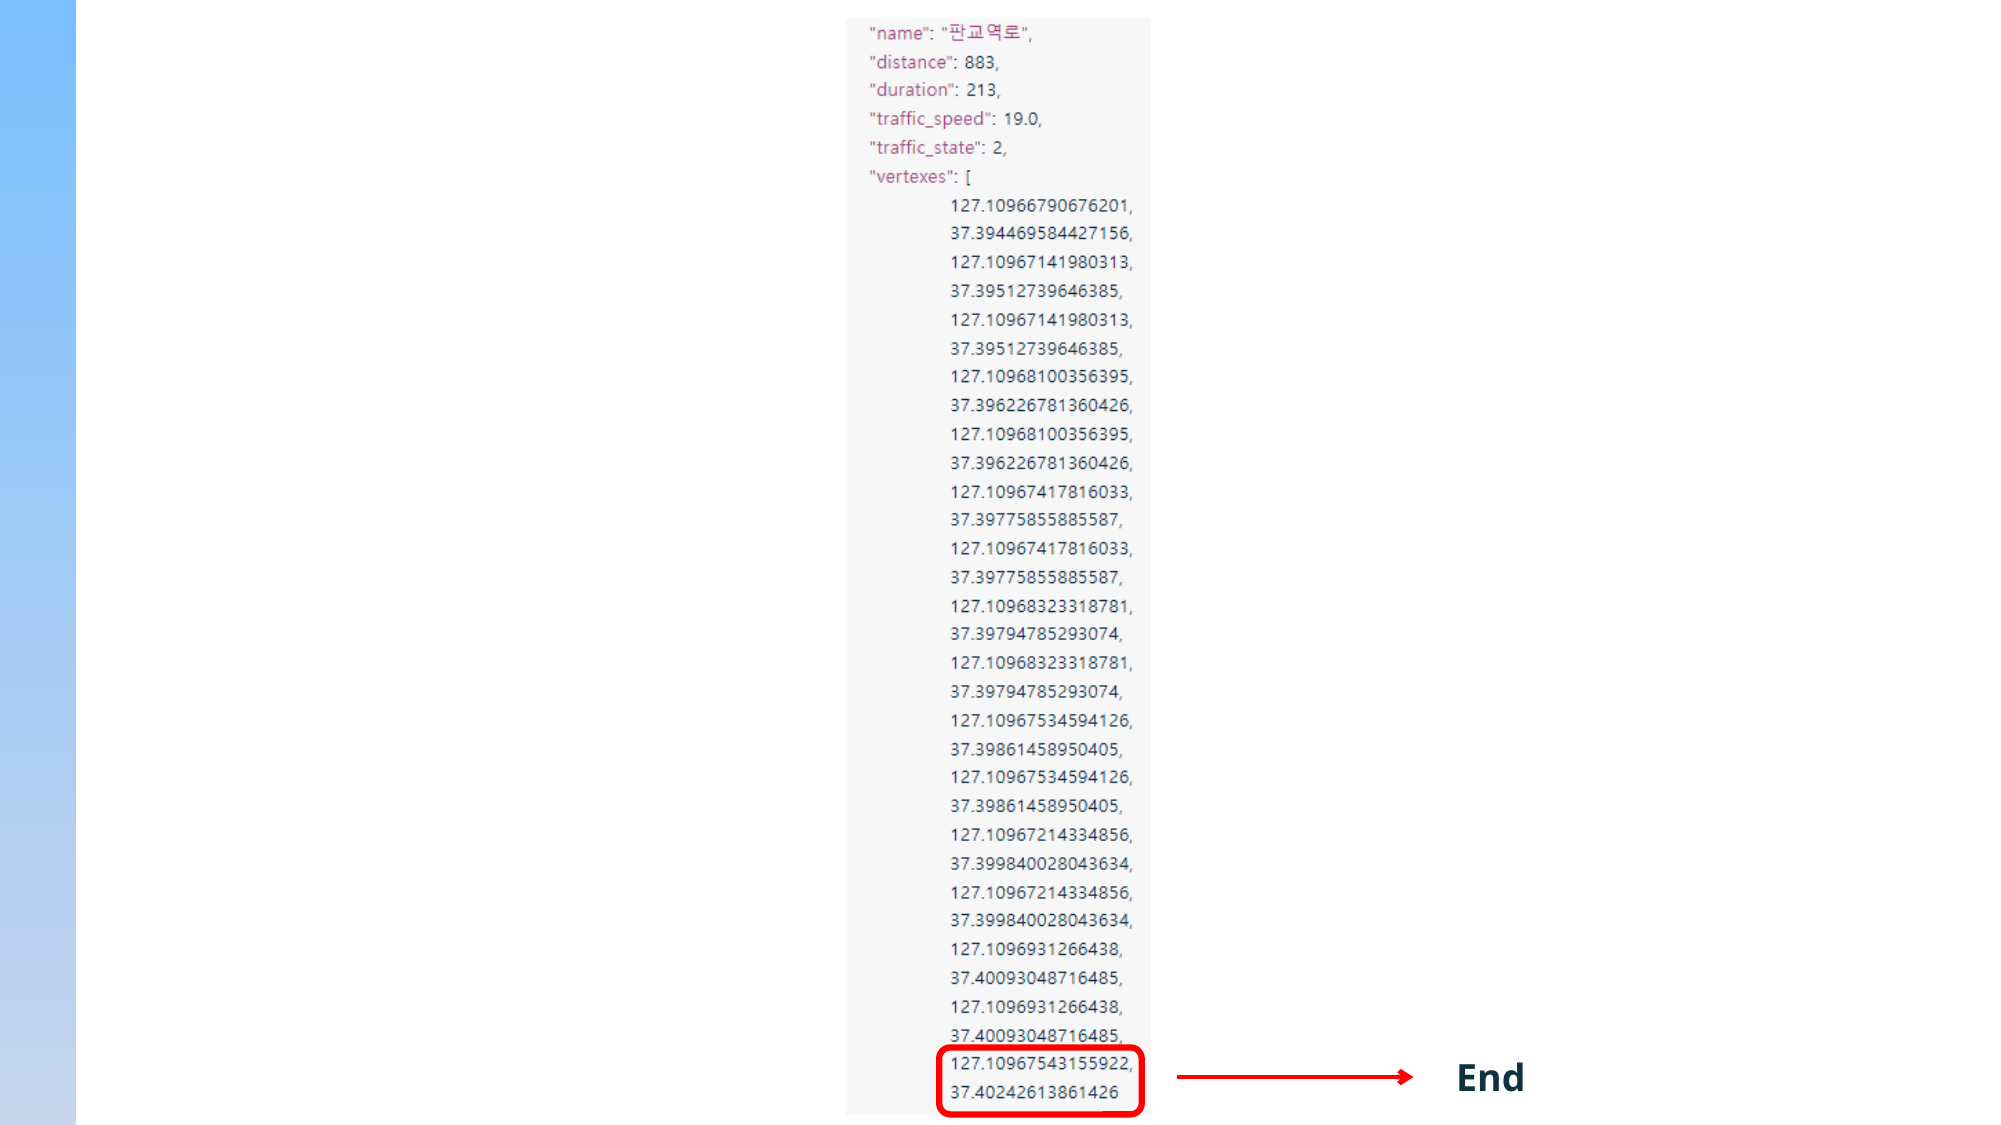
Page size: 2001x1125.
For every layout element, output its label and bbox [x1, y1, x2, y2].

text_box [54, 6, 1981, 1123]
text_box [66, 2, 1970, 1119]
picture [846, 19, 1152, 1115]
